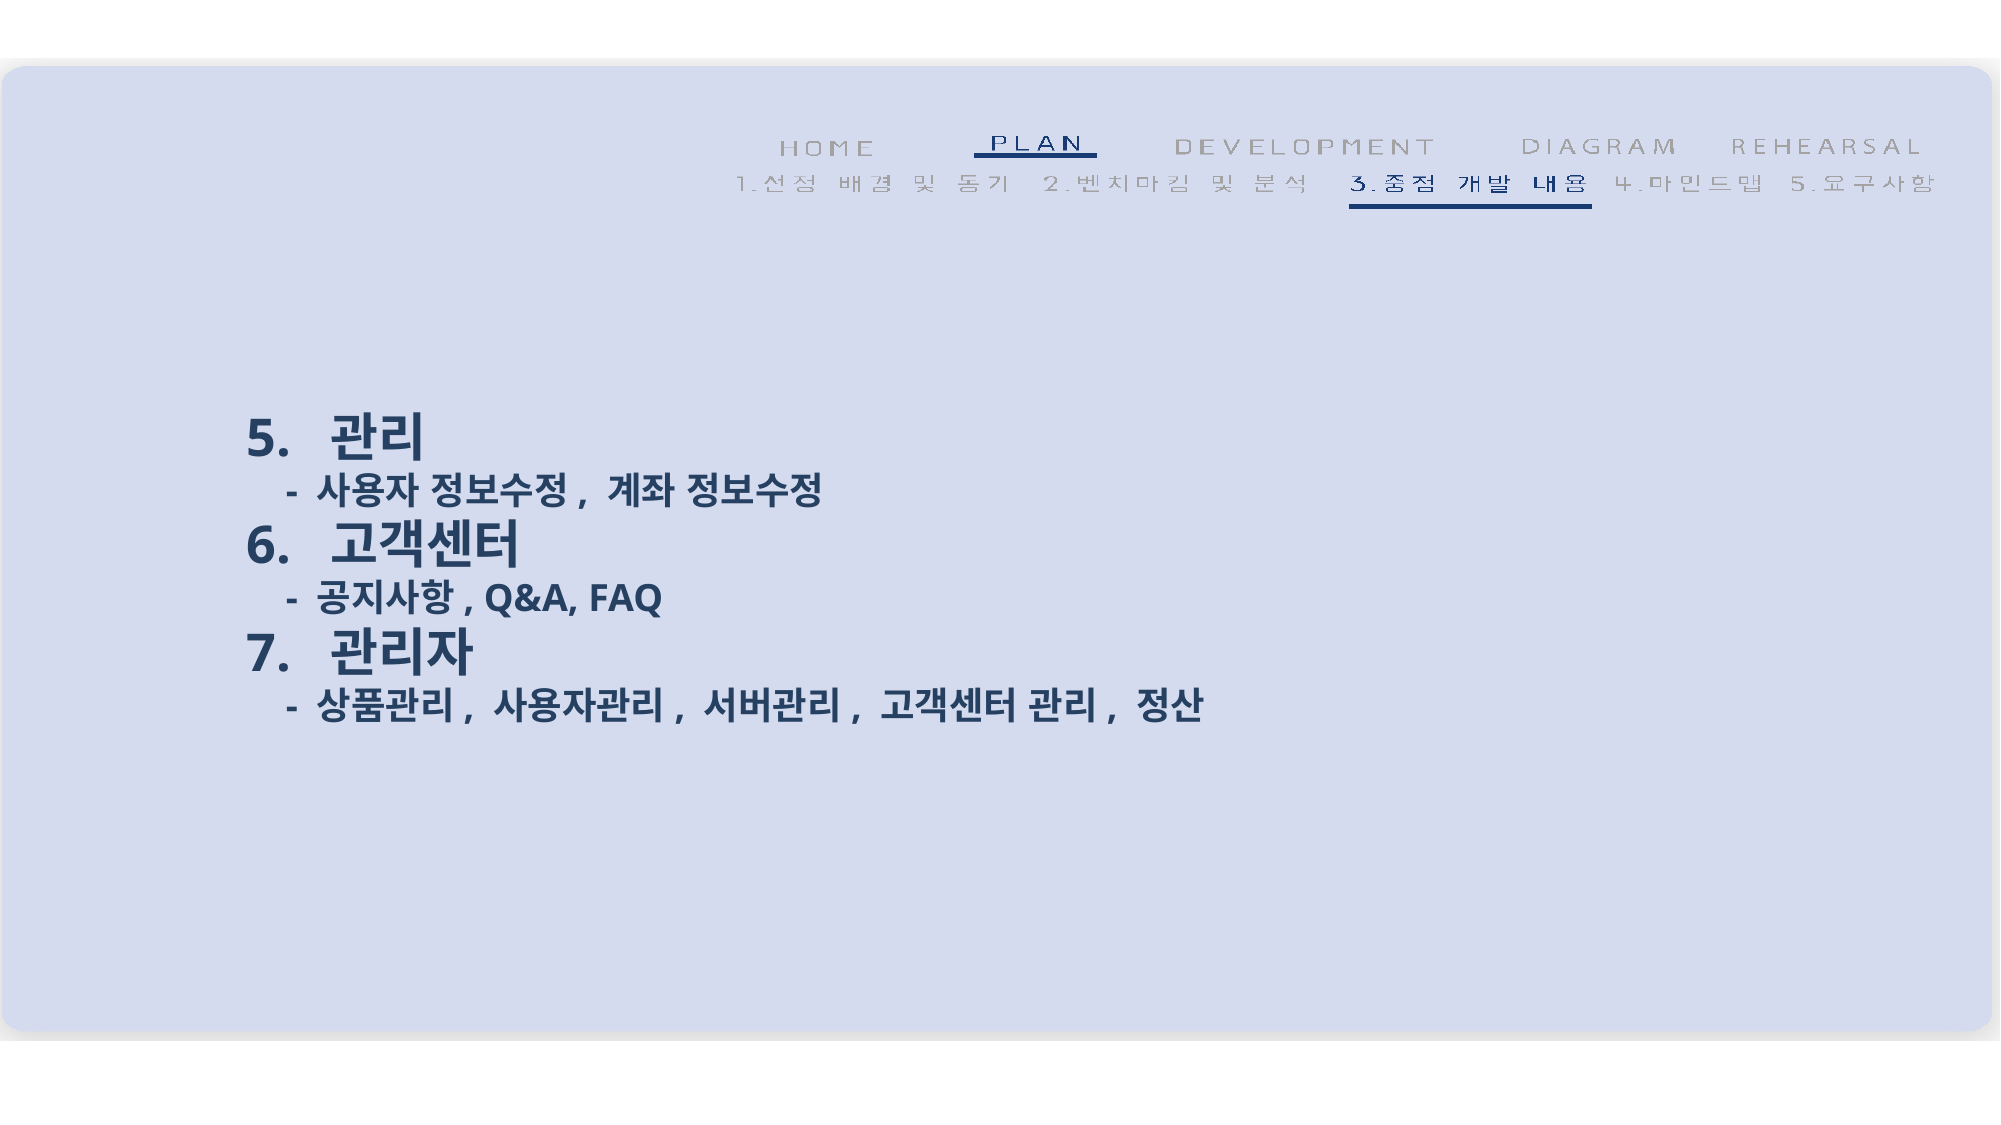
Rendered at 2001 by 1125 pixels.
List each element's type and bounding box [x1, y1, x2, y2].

picture [0, 58, 2000, 1041]
